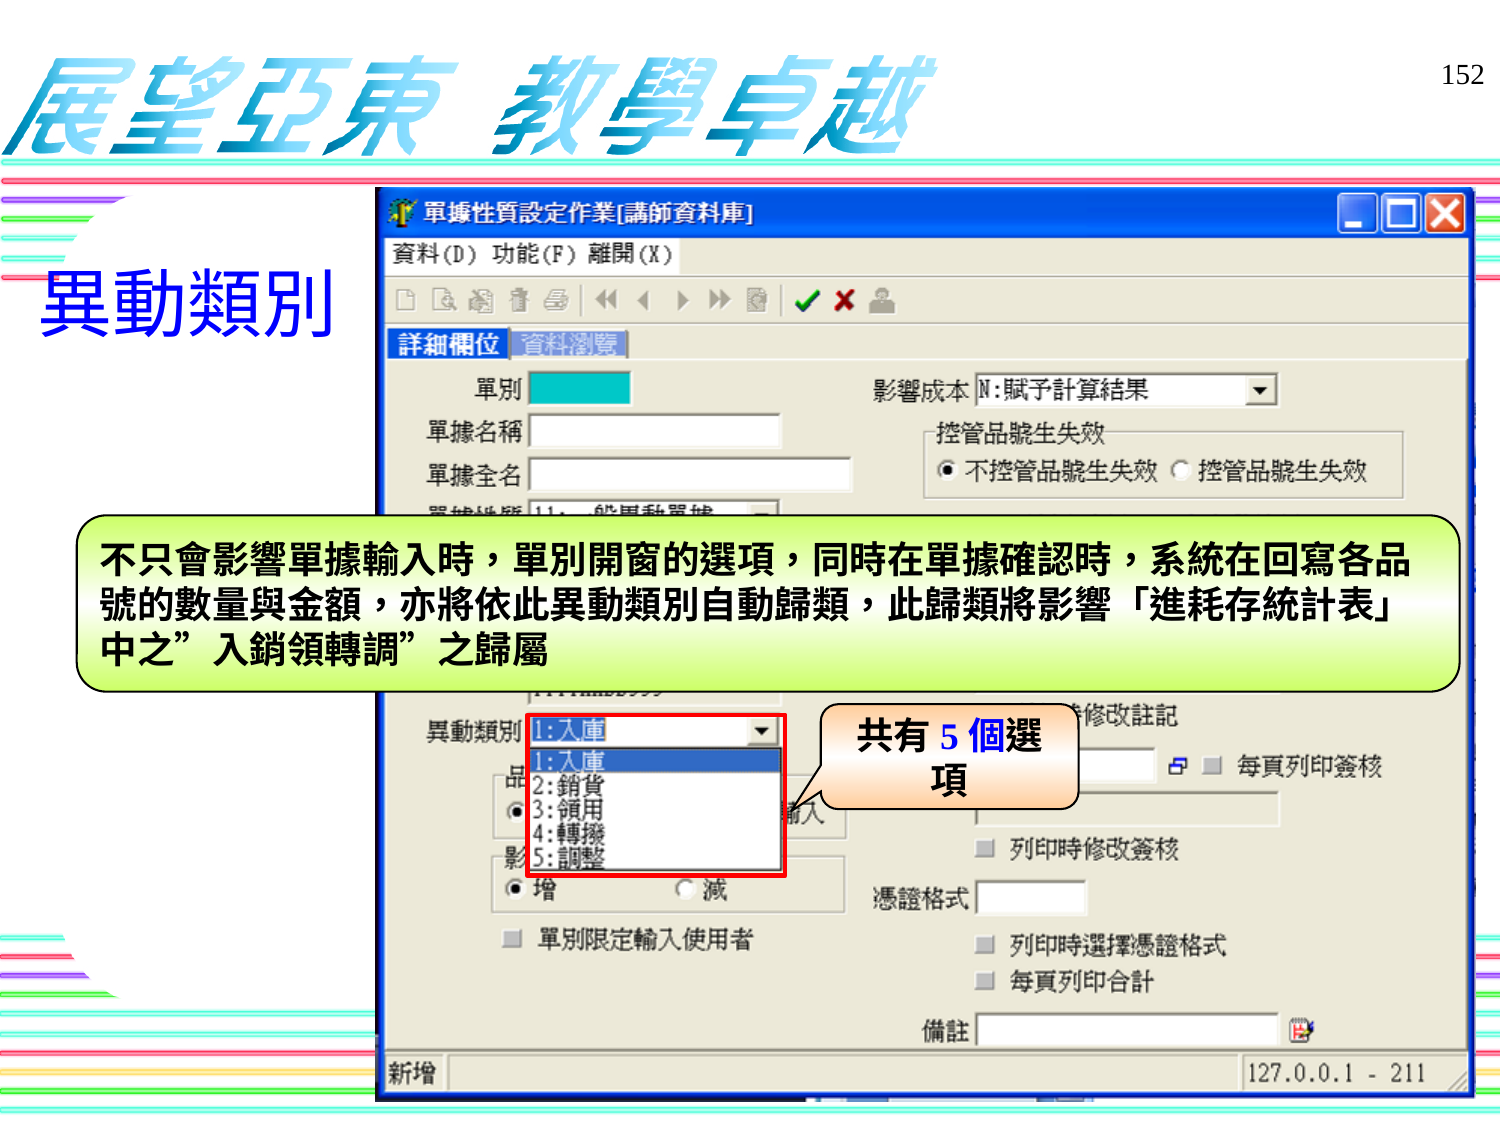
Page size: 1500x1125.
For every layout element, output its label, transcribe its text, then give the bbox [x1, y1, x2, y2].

text_box 不只會影響單據輸入時，單別開窗的選項，同時在單據確認時，系統在回寫各品號的數量與金額，亦將依此異動類別自動歸類，此歸類將影響「進耗存統計表」中之”入銷領轉調”之歸屬 [76, 515, 369, 692]
slide_number 152 [1149, 42, 1500, 103]
picture [0, 0, 1500, 1125]
title 異動類別 [17, 208, 358, 396]
